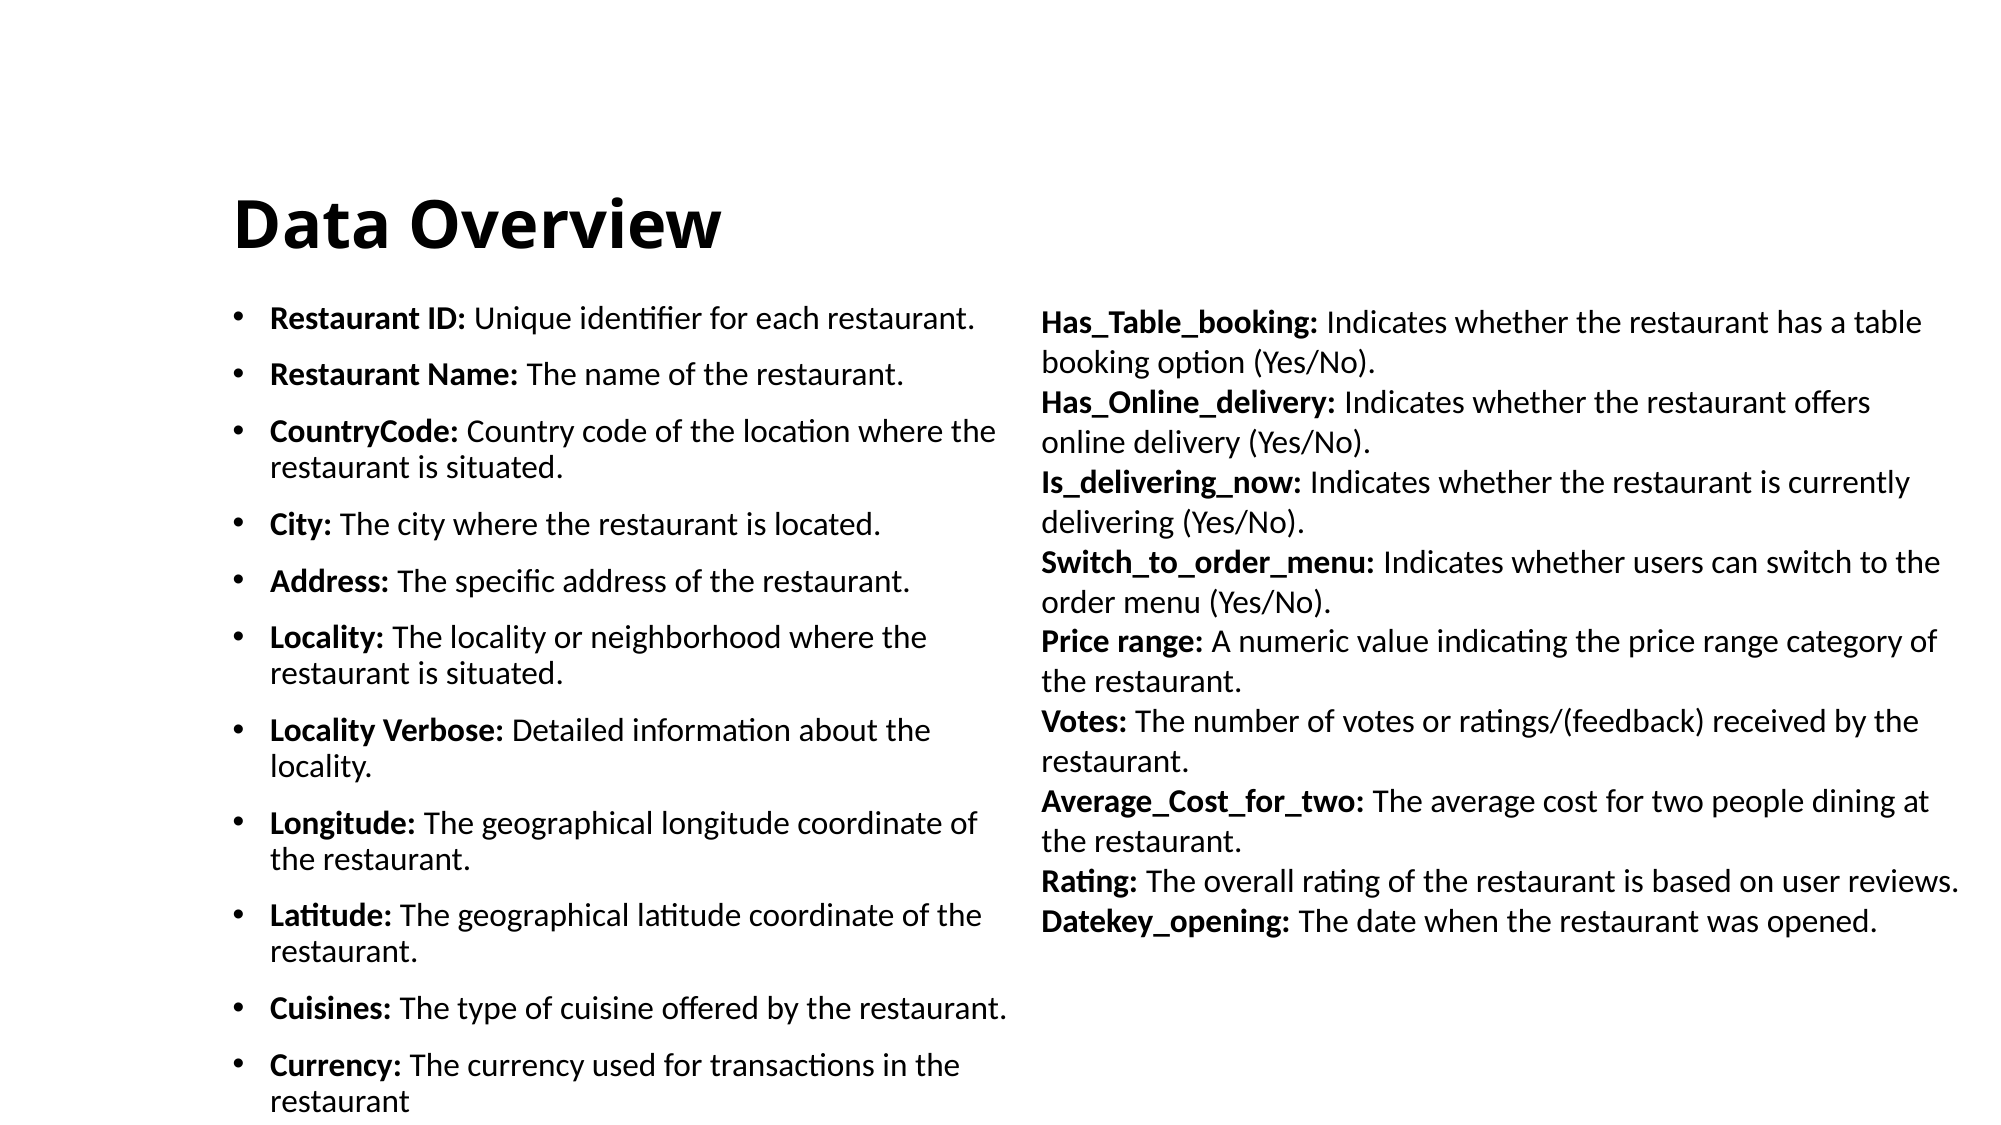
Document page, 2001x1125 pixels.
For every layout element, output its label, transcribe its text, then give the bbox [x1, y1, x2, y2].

list Restaurant ID: Unique identifier for each restaurant. Restaurant Name: The name of the restaurant. CountryCode: Country code of the location where the restaurant is situated. City: The city where the restaurant is located. Address: The specific address of the restaurant. Locality: The locality or neighborhood where the restaurant is situated. Locality Verbose: Detailed information about the locality. Longitude: The geographical longitude coordinate of the restaurant. Latitude: The geographical latitude coordinate of the restaurant. Cuisines: The type of cuisine offered by the restaurant. Currency: The currency used for transactions in the restaurant [217, 292, 1027, 1068]
title Data Overview [217, 49, 1826, 260]
text_box Has_Table_booking: Indicates whether the restaurant has a table booking option (Yes/No). Has_Online_delivery: Indicates whether the restaurant offers online delivery (Yes/No). Is_delivering_now: Indicates whether the restaurant is currently delivering (Yes/No). Switch_to_order_menu: Indicates whether users can switch to the order menu (Yes/No). Price range: A numeric value indicating the price range category of the restaurant. Votes: The number of votes or ratings/(feedback) received by the restaurant. Average_Cost_for_two: The average cost for two people dining at the restaurant. Rating: The overall rating of the restaurant is based on user reviews. Datekey_opening: The date when the restaurant was opened. [1026, 292, 1978, 947]
